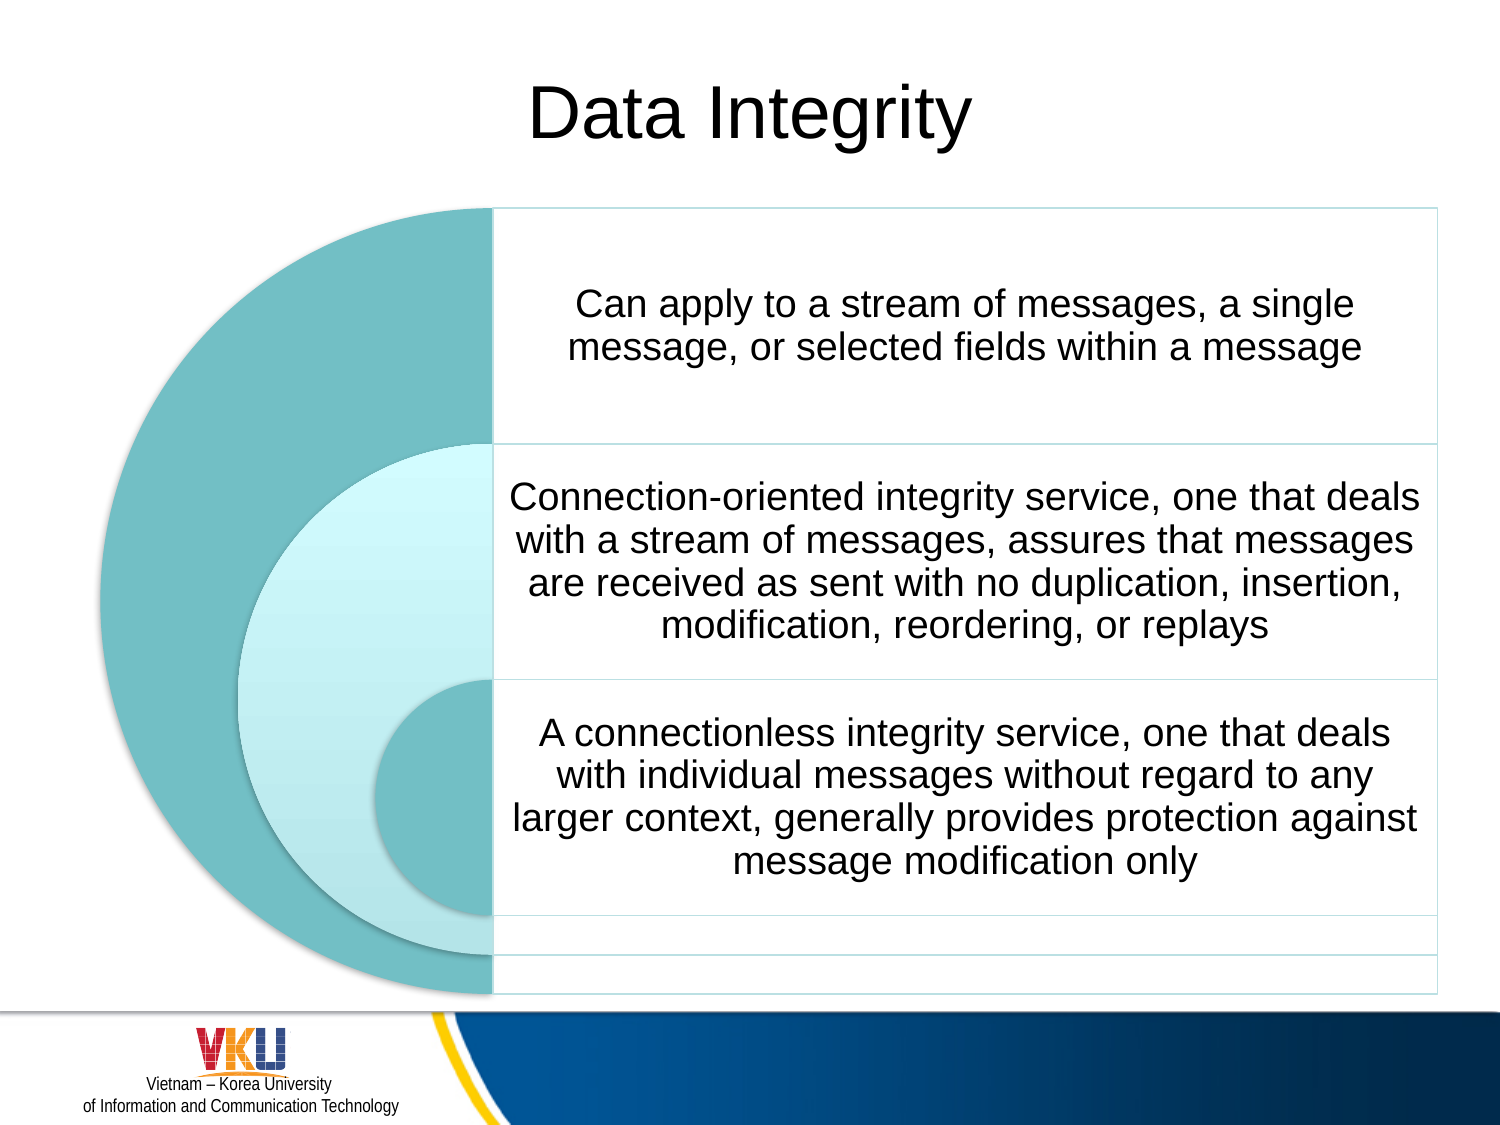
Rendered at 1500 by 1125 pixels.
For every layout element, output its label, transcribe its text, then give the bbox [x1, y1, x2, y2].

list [100, 207, 1438, 995]
title Data Integrity [75, 45, 1425, 173]
picture [0, 1011, 1500, 1125]
